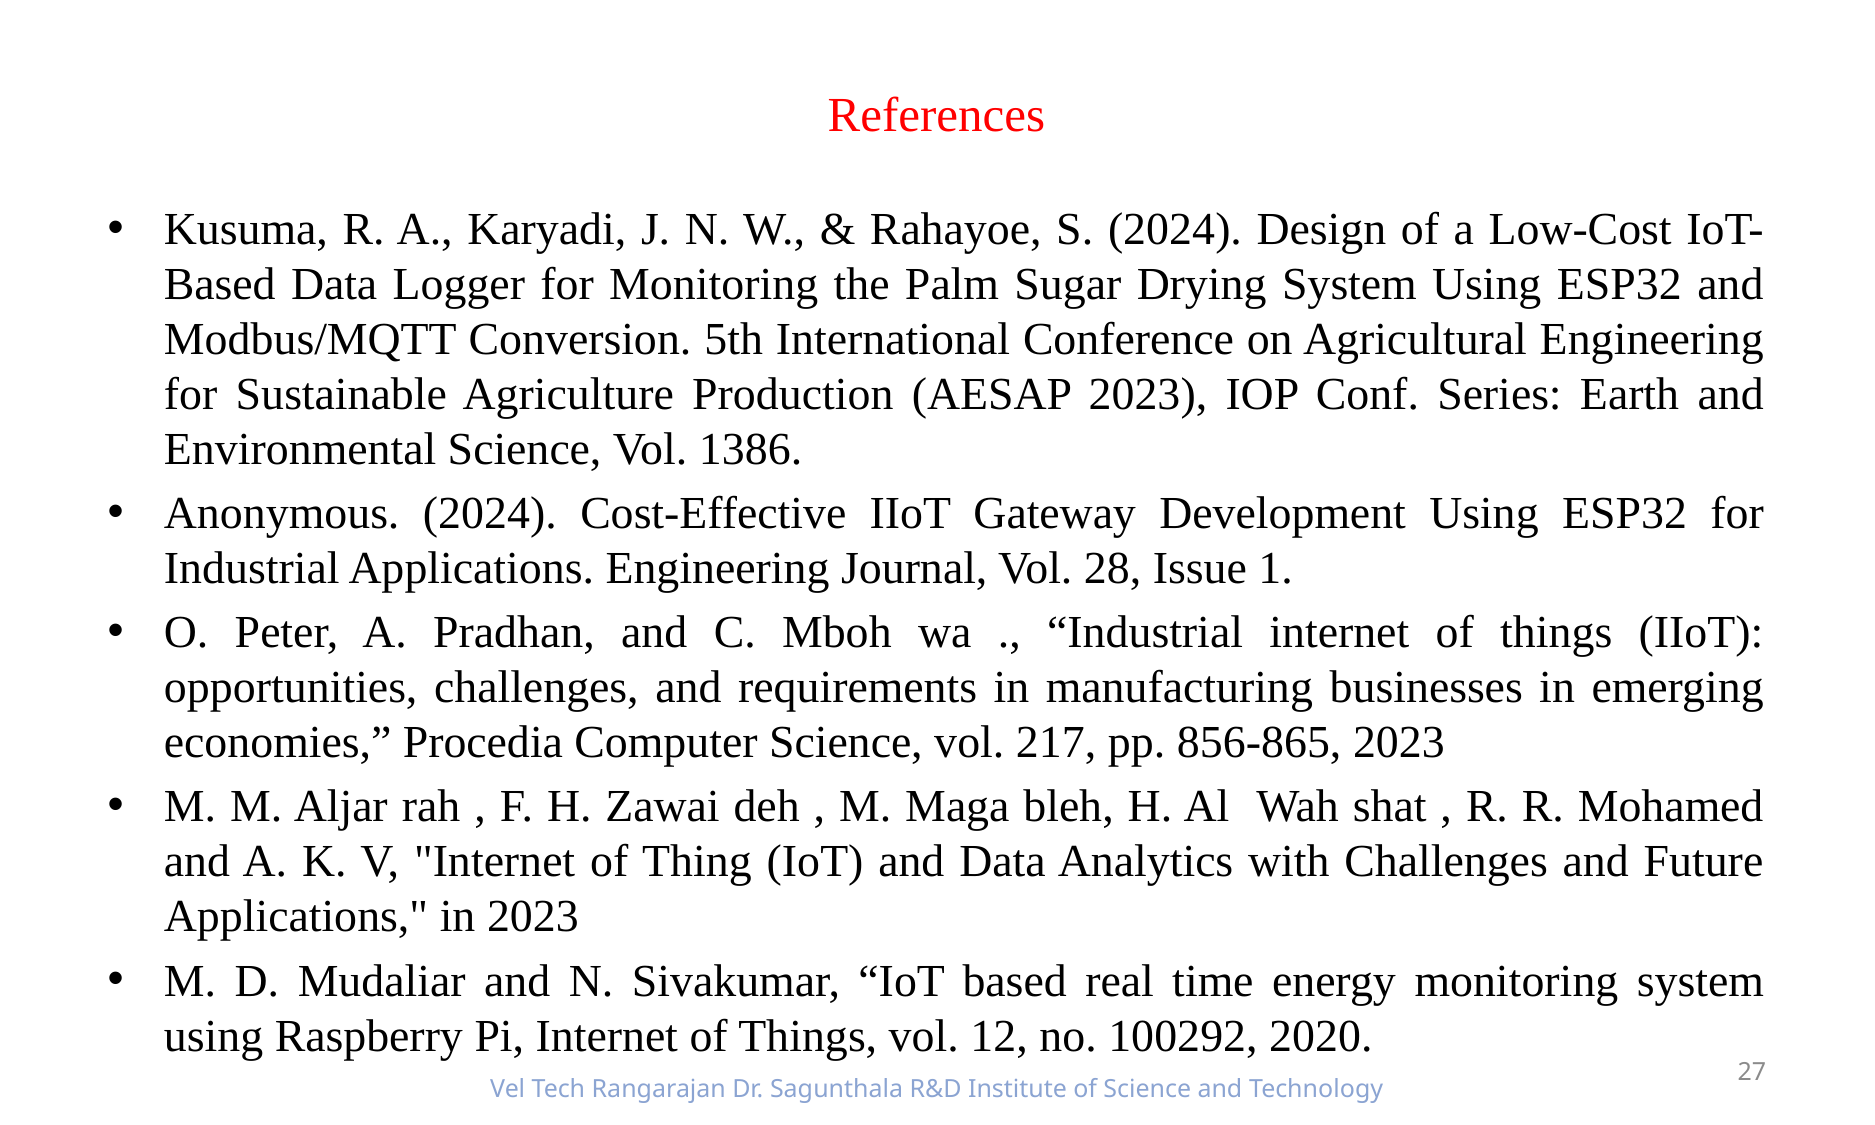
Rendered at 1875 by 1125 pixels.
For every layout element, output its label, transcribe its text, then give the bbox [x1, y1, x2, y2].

title References [92, 21, 1781, 191]
list Kusuma, R. A., Karyadi, J. N. W., & Rahayoe, S. (2024). Design of a Low-Cost IoT-Based Data Logger for Monitoring the Palm Sugar Drying System Using ESP32 and Modbus/MQTT Conversion. 5th International Conference on Agricultural Engineering for Sustainable Agriculture Production (AESAP 2023), IOP Conf. Series: Earth and Environmental Science, Vol. 1386. Anonymous. (2024). Cost-Effective IIoT Gateway Development Using ESP32 for Industrial Applications. Engineering Journal, Vol. 28, Issue 1. O. Peter, A. Pradhan, and C. Mboh wa ., “Industrial internet of things (IIoT): opportunities, challenges, and requirements in manufacturing businesses in emerging economies,” Procedia Computer Science, vol. 217, pp. 856-865, 2023 M. M. Aljar rah , F. H. Zawai deh , M. Maga bleh, H. Al Wah shat , R. R. Mohamed and A. K. V, "Internet of Thing (IoT) and Data Analytics with Challenges and Future Applications," in 2023 M. D. Mudaliar and N. Sivakumar, “IoT based real time energy monitoring system using Raspberry Pi, Internet of Things, vol. 12, no. 100292, 2020. [92, 191, 1781, 1059]
footer Vel Tech Rangarajan Dr. Sagunthala R&D Institute of Science and Technology [0, 1059, 1875, 1120]
slide_number 27 [1343, 1042, 1782, 1103]
